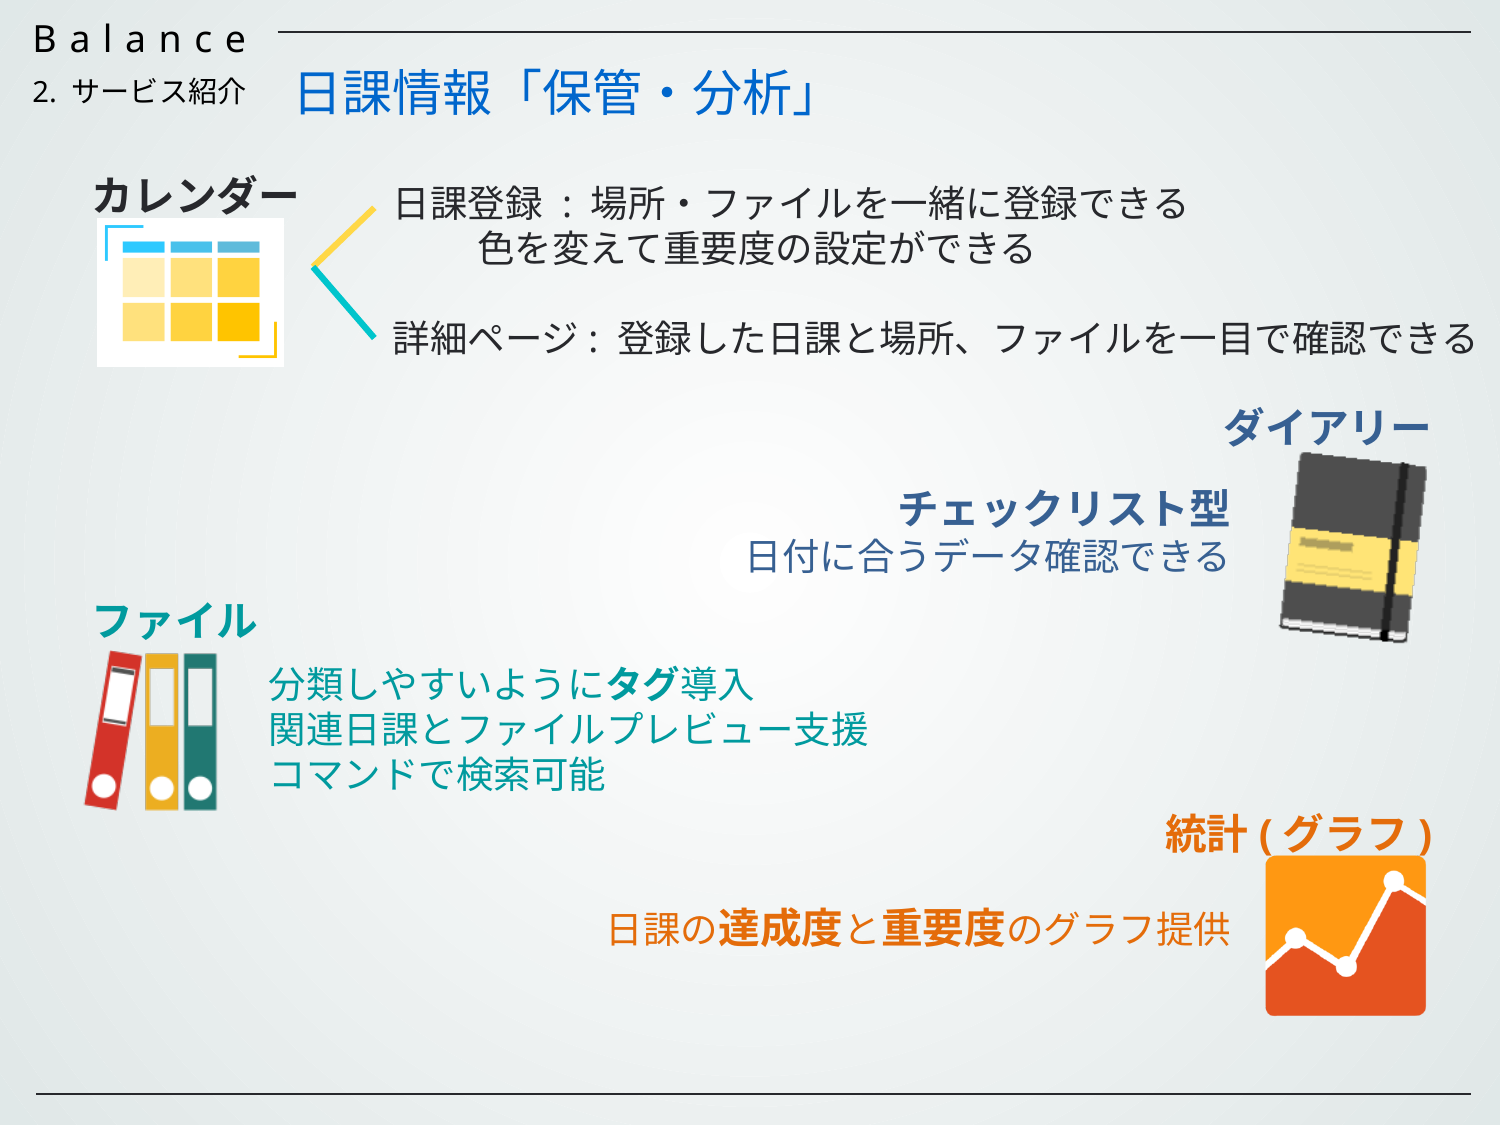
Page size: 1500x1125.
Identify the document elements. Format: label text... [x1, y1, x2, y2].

text_box カレンダー [76, 137, 422, 227]
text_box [312, 207, 375, 339]
text_box 統計(グラフ) [1102, 775, 1448, 866]
text_box 日課の達成度と重要度のグラフ提供 [218, 894, 1240, 959]
text_box ダイアリー [1101, 369, 1447, 460]
picture [1245, 836, 1445, 1036]
picture [97, 218, 285, 368]
text_box 日課情報「保管・分析」 [277, 54, 892, 130]
text_box 日課登録 : 場所・ファイルを一緒に登録できる 色を変えて重要度の設定ができる 詳細ページ: 登録した日課と場所、ファイルを一目で確認できる [377, 172, 1500, 368]
text_box ファイル [76, 562, 422, 653]
picture [1254, 447, 1452, 646]
text_box 分類しやすいようにタグ導入 関連日課とファイルプレビュー支援 コマンドで検索可能 [253, 653, 1128, 804]
text_box チェックリスト型 日付に合うデータ確認できる [471, 475, 1247, 585]
picture [70, 650, 231, 812]
text_box 2. サービス紹介 [17, 66, 290, 116]
